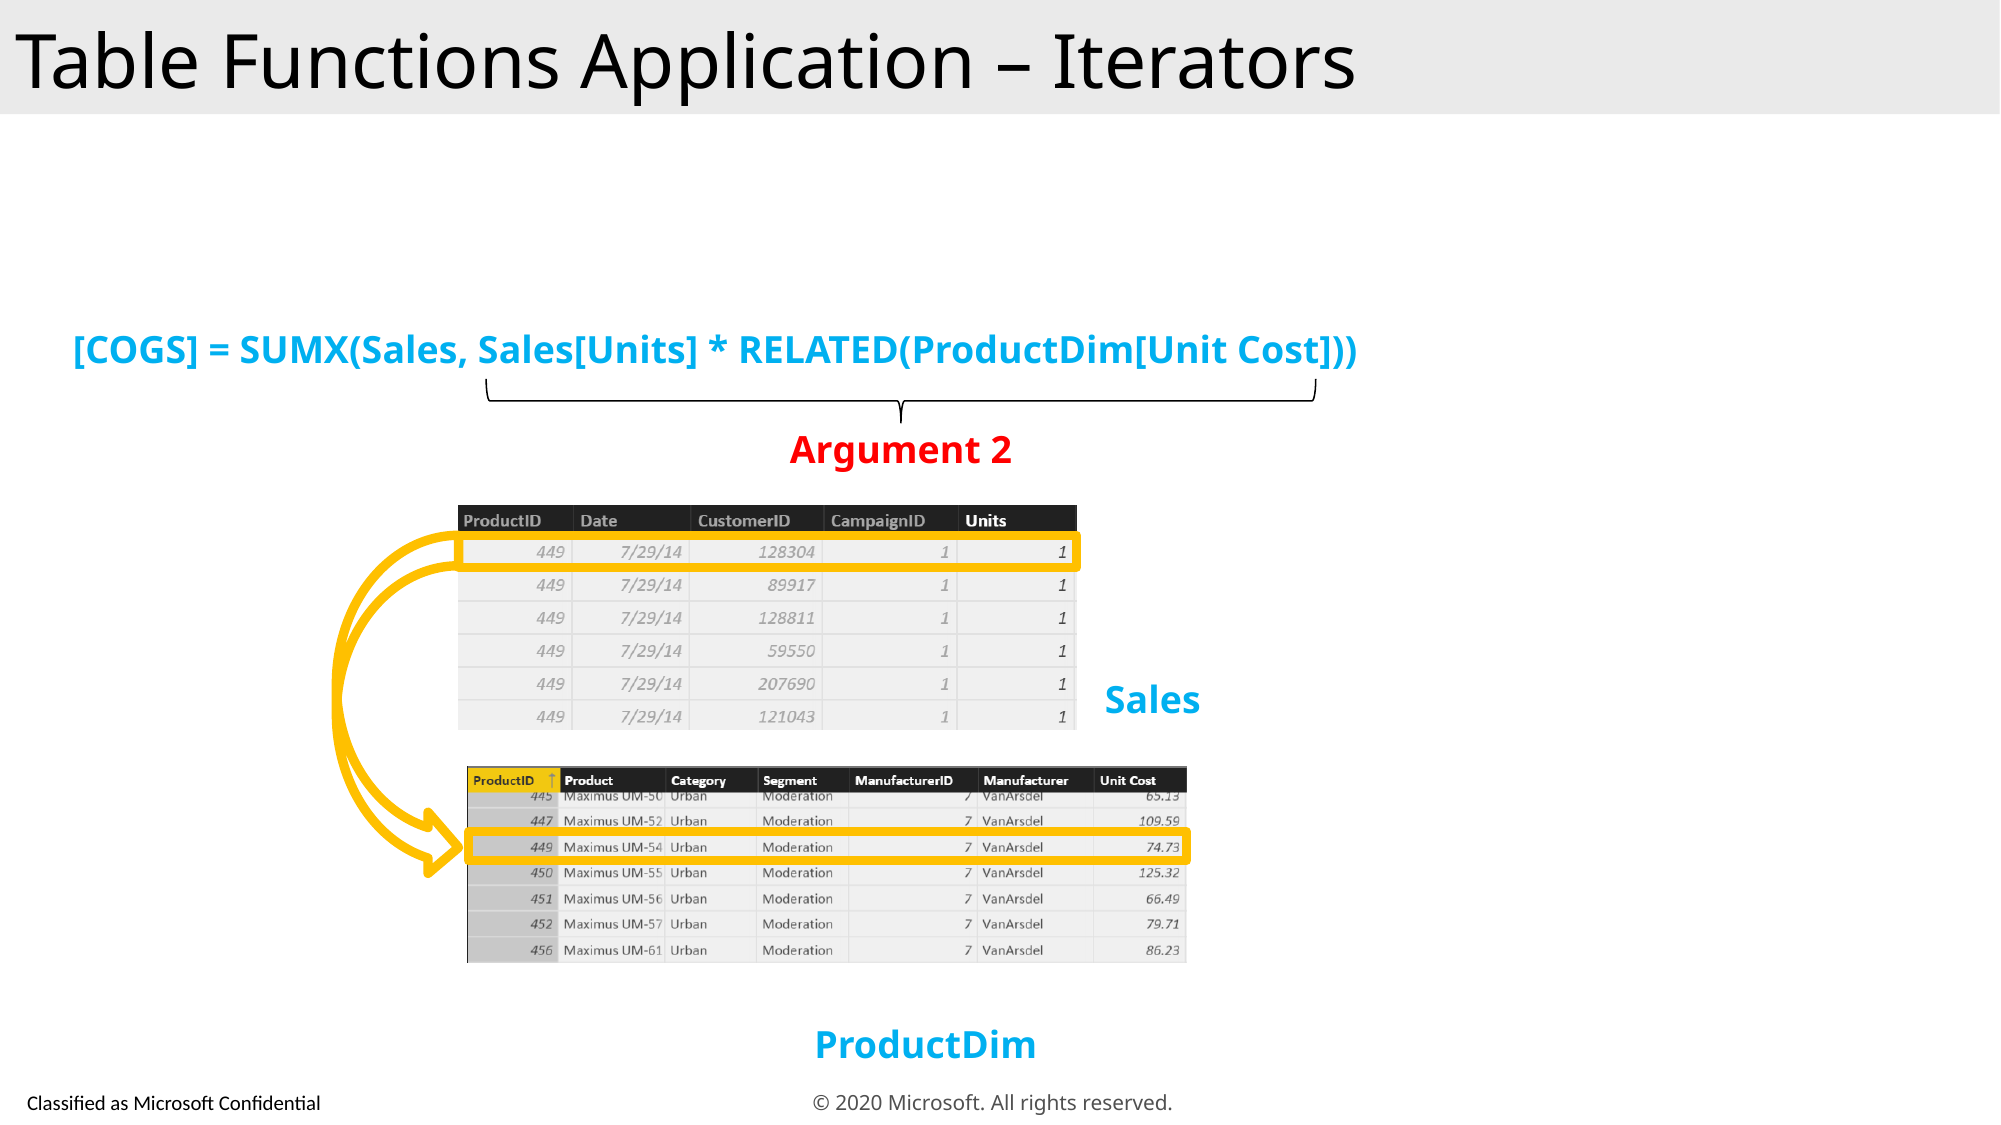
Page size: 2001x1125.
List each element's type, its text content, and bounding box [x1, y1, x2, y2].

text_box [0, 0, 2000, 115]
picture [467, 765, 1187, 963]
footer © 2020 Microsoft. All rights reserved. [663, 1084, 1338, 1122]
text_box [458, 505, 1077, 730]
text_box [COGS] = SUMX(Sales, Sales[Units] * RELATED(ProductDim[Unit Cost])) [58, 318, 1610, 379]
text_box ProductDim [799, 1013, 1053, 1074]
text_box Sales [1090, 668, 1216, 729]
title Table Functions Application – Iterators [0, 6, 1879, 209]
text_box [335, 534, 460, 875]
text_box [485, 378, 1316, 501]
